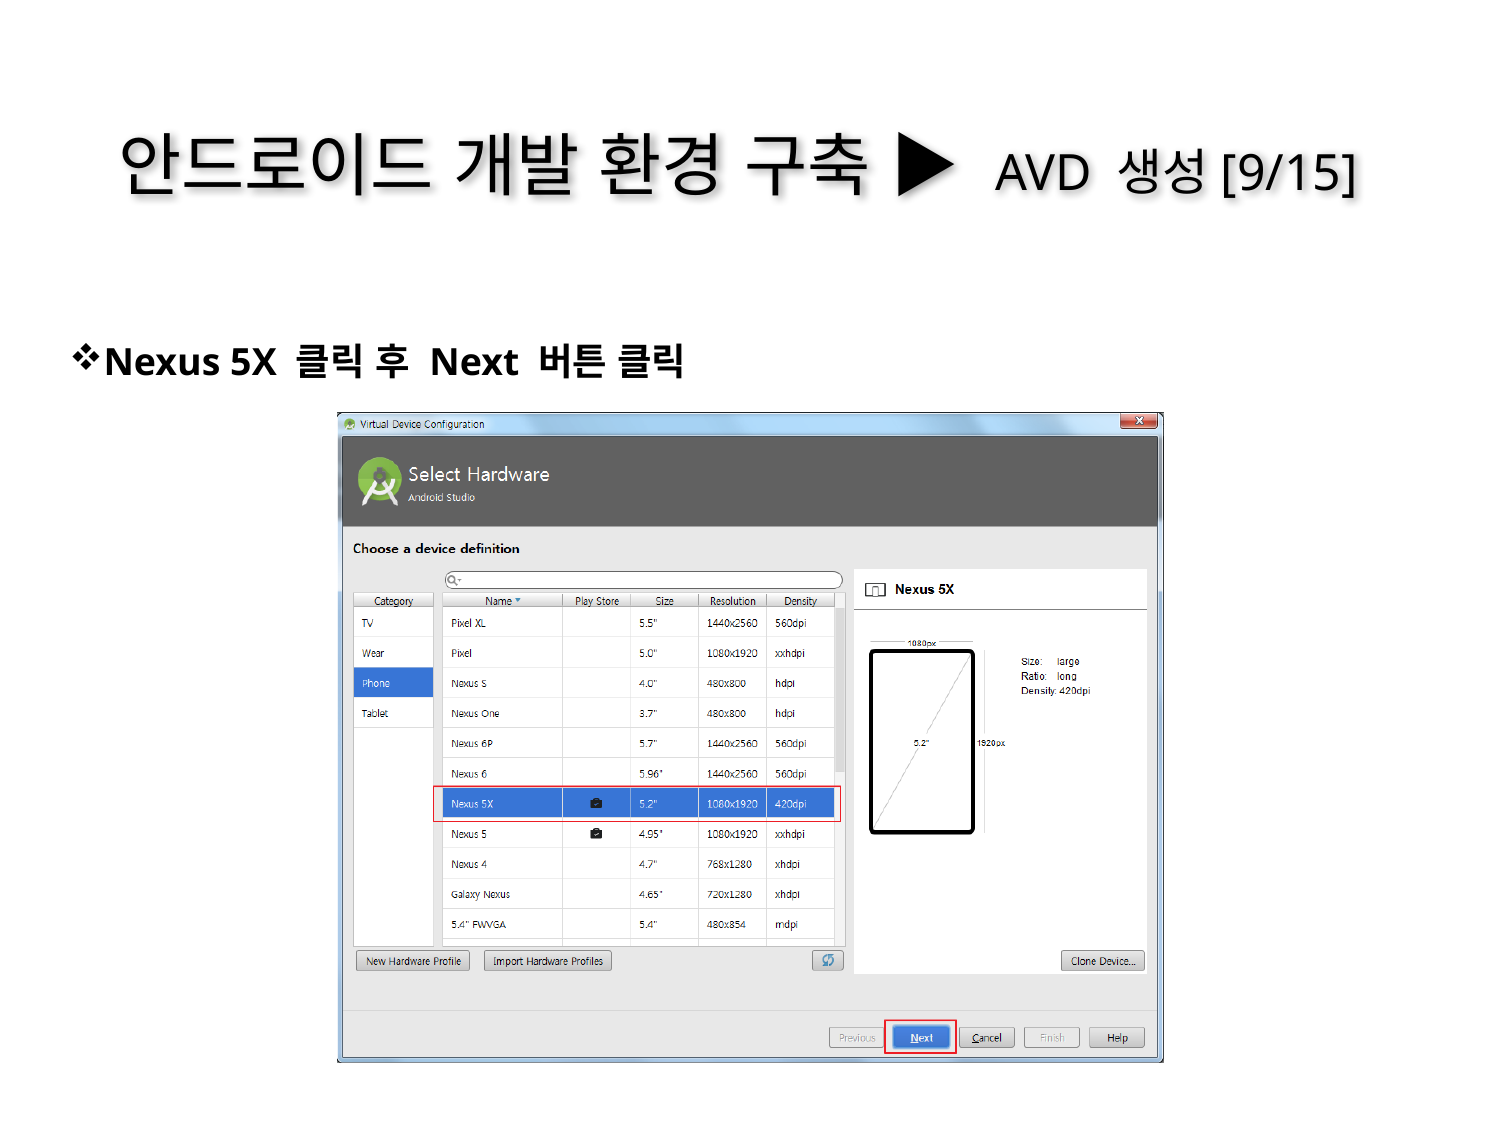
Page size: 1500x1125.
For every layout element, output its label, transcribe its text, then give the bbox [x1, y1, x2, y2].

title 안드로이드 개발 환경 구축 ▶ AVD 생성[9/15] [103, 59, 1397, 278]
picture [337, 412, 1164, 1063]
list Nexus 5X 클릭 후 Next 버튼 클릭 [54, 336, 1469, 1050]
